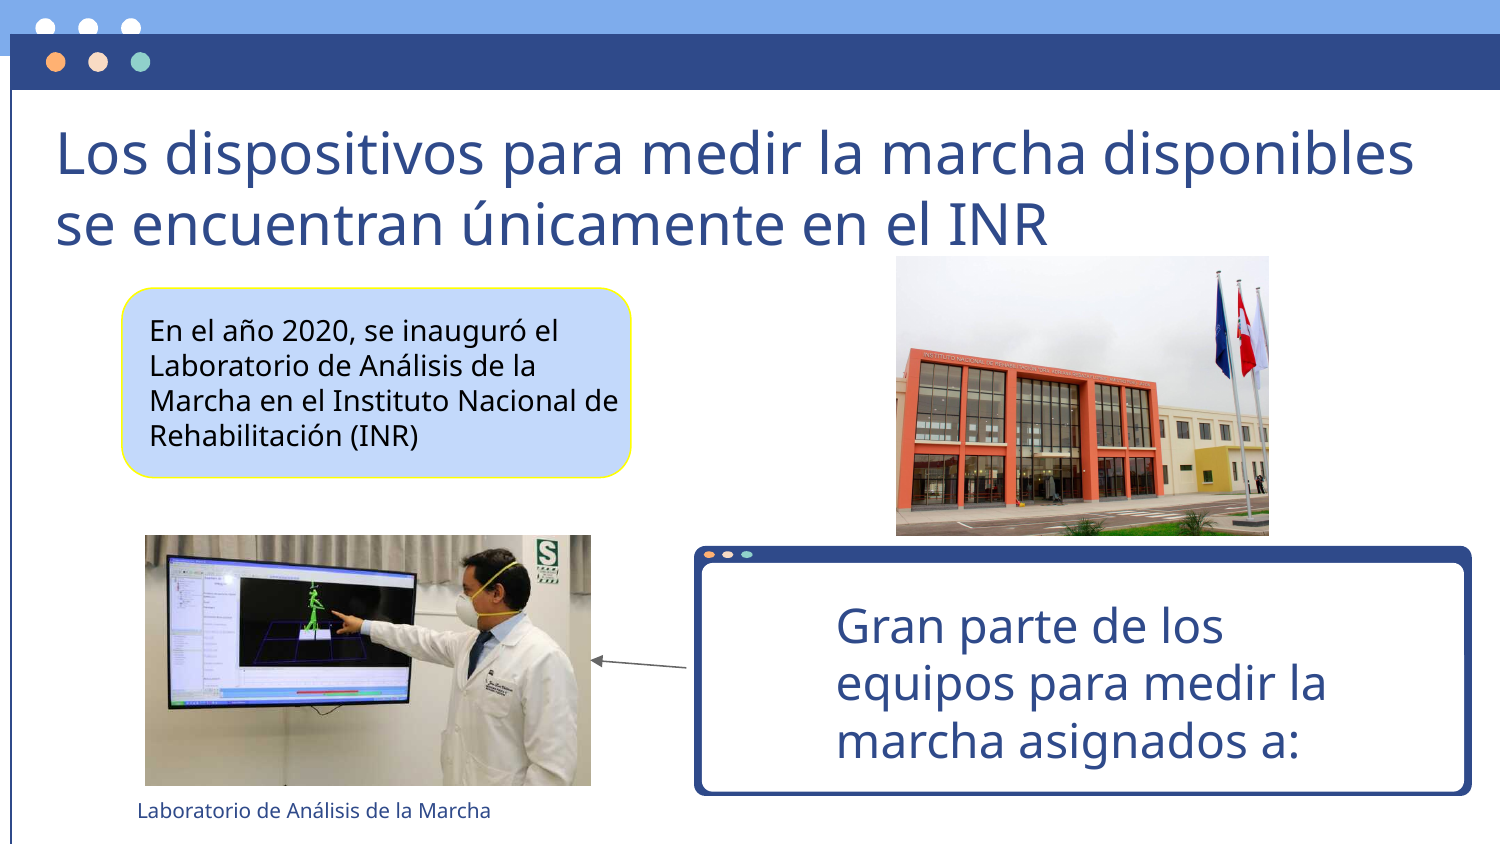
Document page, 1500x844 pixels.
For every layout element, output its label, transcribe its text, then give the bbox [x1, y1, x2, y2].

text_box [589, 659, 687, 669]
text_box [693, 545, 1473, 797]
picture [145, 534, 591, 786]
text_box Laboratorio de Análisis de la Marcha [122, 785, 615, 836]
text_box Los dispositivos para medir la marcha disponibles se encuentran únicamente en el INR [40, 101, 1442, 272]
text_box En el año 2020, se inauguró el Laboratorio de Análisis de la Marcha en el Instituto Nacional de Rehabilitación (INR) [134, 296, 644, 467]
text_box [121, 288, 623, 478]
picture [896, 255, 1270, 536]
